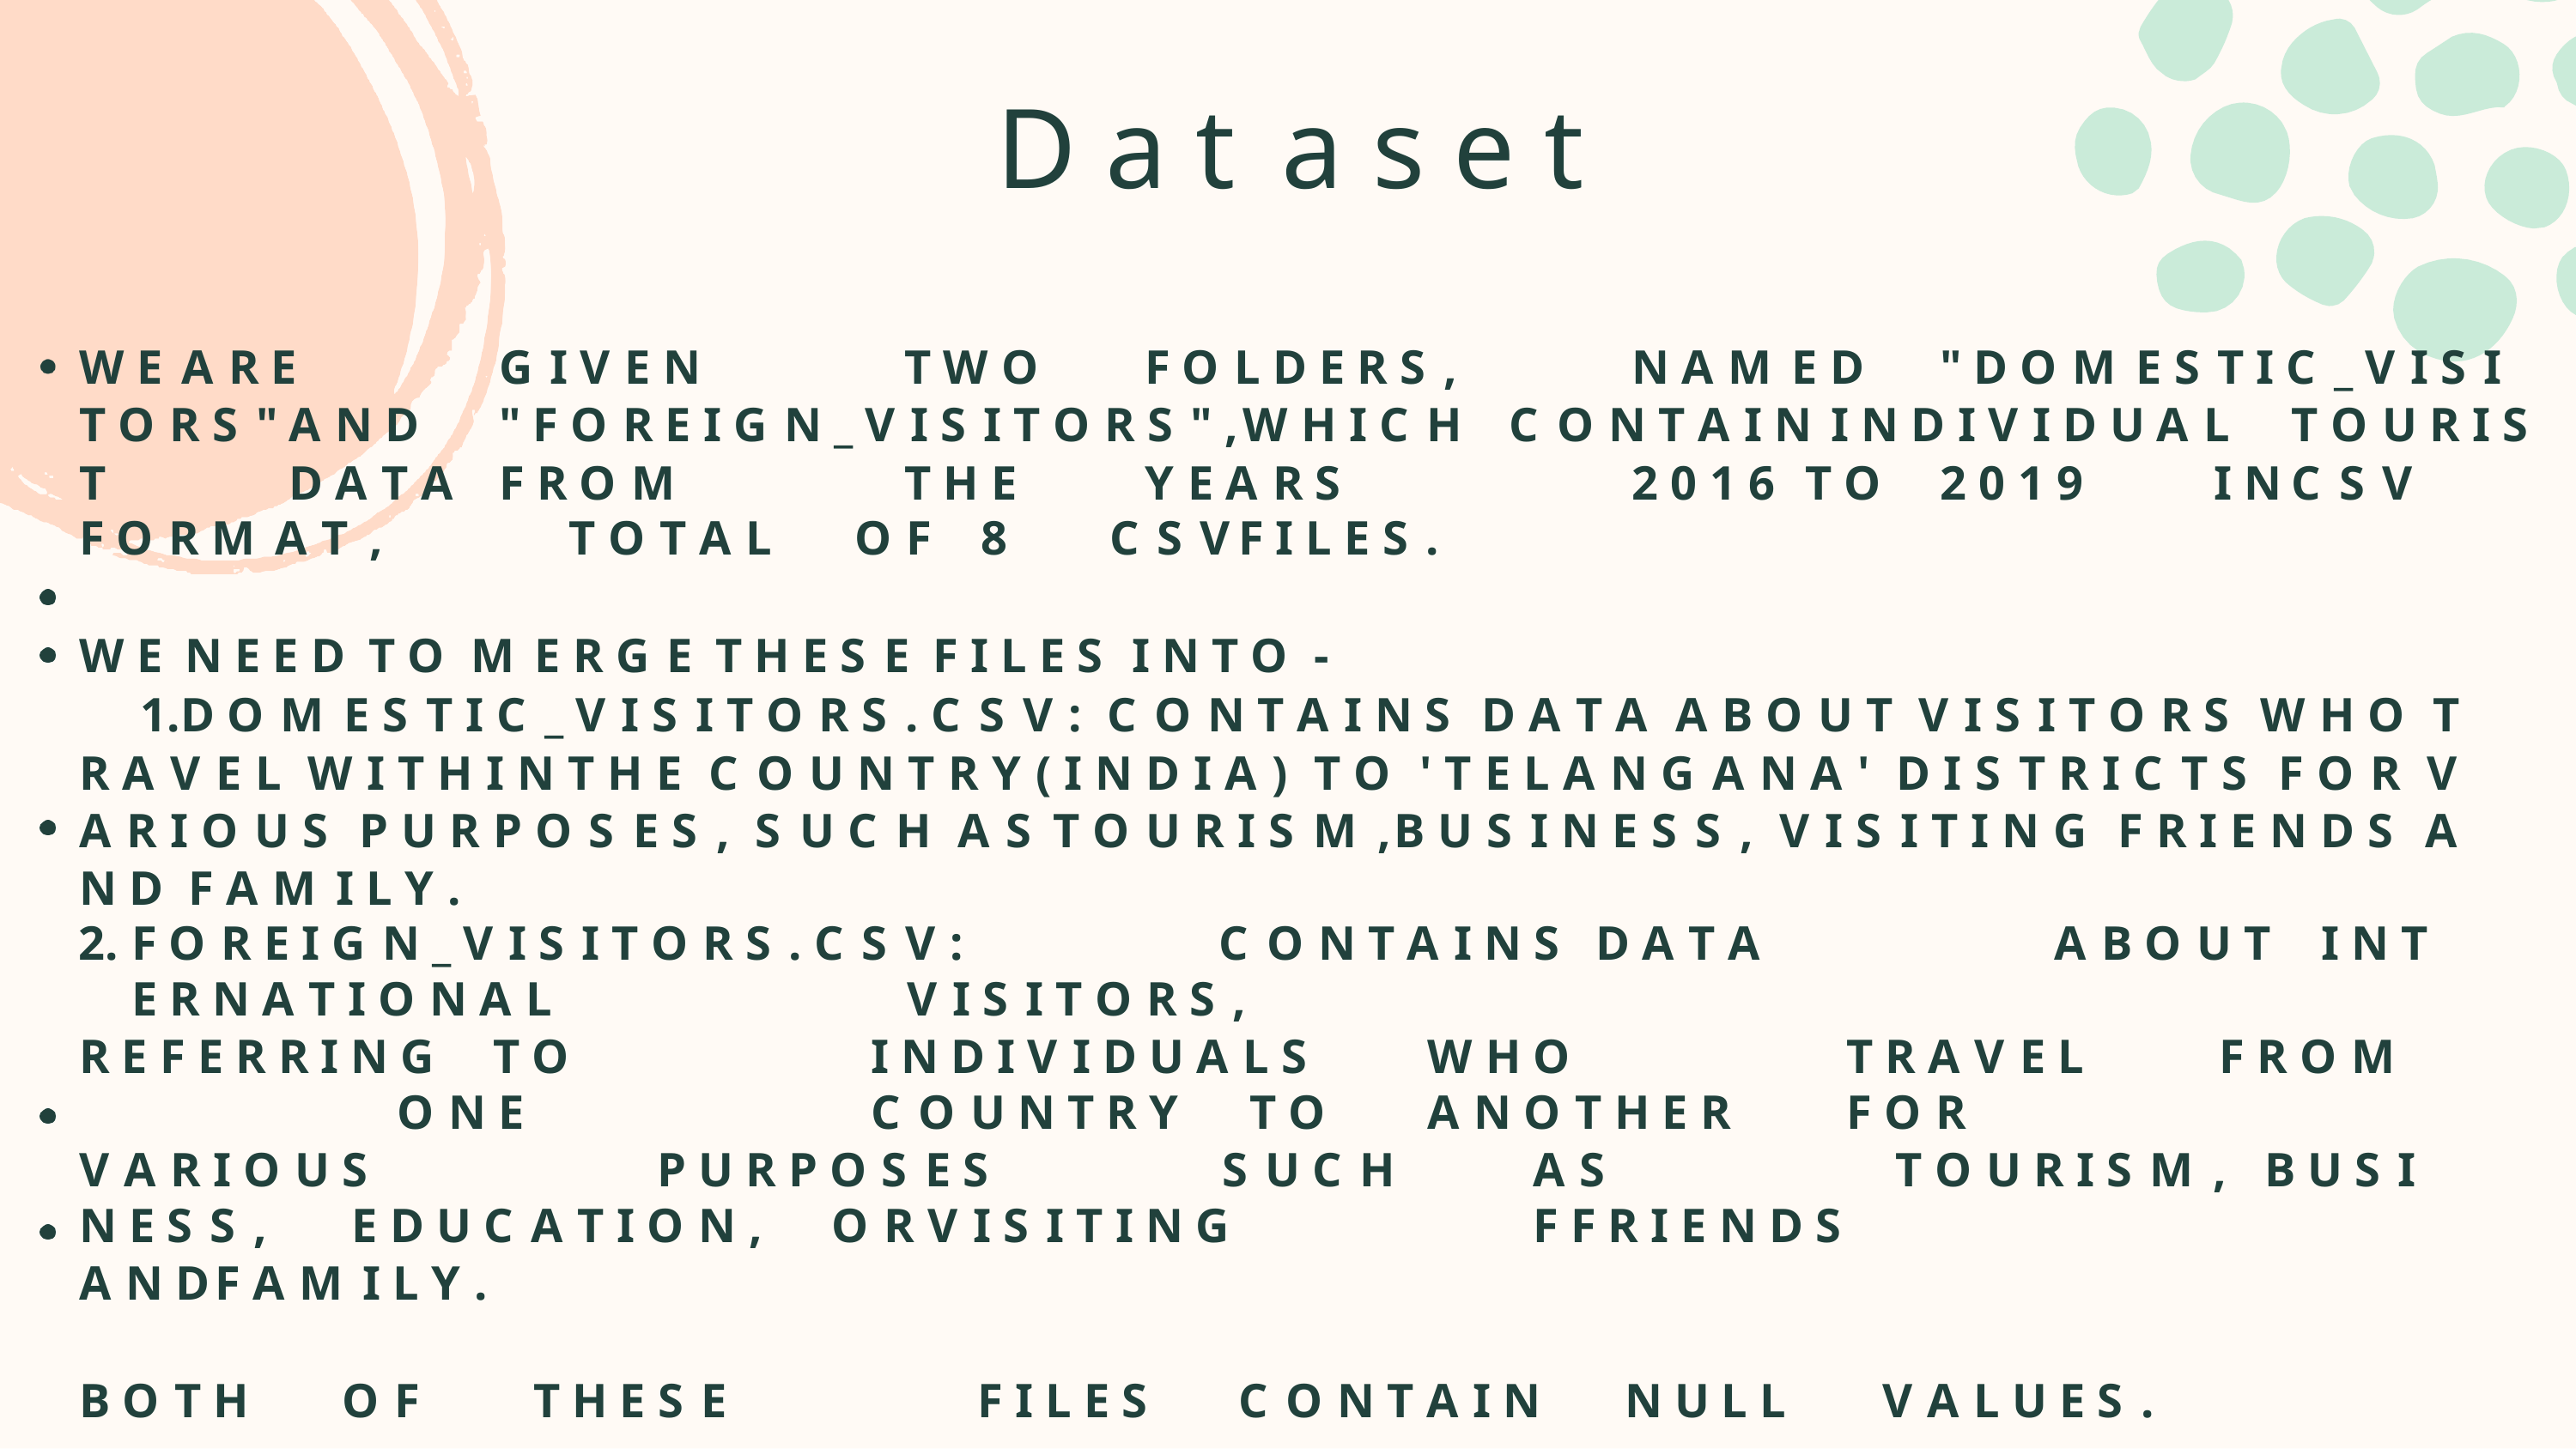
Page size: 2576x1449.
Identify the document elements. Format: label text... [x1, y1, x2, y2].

picture [39, 820, 56, 836]
picture [0, 0, 506, 574]
text_box [2281, 215, 2375, 306]
text_box [2552, 36, 2576, 106]
picture [39, 1108, 56, 1125]
text_box [2138, 0, 2233, 76]
text_box [2369, 0, 2432, 15]
text_box W E A R E G I V E N T W O F O L D E R S , N A M E D " D O M E S T I C _ V I S I T O R S " A N D " F O R E I G N _ V I S I T O R S " , W H I C H C O N T A I N I N D I V I D U A L T O U R I S T D A T A F R O M T H E Y E A R S 2 0 1 6 T O 2 0 1 9 I N C S V F O R M A T , T O T A L O F 8 C S V F I L E S . W E N E E D T O M E R G E T H E S E F I L E S I N T O - D O M E S T I C _ V I S I T O R S . C S V : C O N T A I N S D A T A A B O U T V I S I T O R S W H O T R A V E L W I T H I N T H E C O U N T R Y ( I N D I A ) T O ' T E L A N G A N A ' D I S T R I C T S F O R V A R I O U S P U R P O S E S , S U C H A S T O U R I S M , B U S I N E S S , V I S I T I N G F R I E N D S A N D F A M I L Y . F O R E I G N _ V I S I T O R S . C S V : C O N T A I N S D A T A A B O U T I N T E R N A T I O N A L V I S I T O R S , R E F E R R I N G T O I N D I V I D U A L S W H O T R A V E L F R O M O N E C O U N T R Y T O A N O T H E R F O R V A R I O U S P U R P O S E S S U C H A S T O U R I S M , B U S I N E S S , E D U C A T I O N , O R V I S I T I N G F F R I E N D S A N D F A M I L Y . B O T H O F T H E S E F I L E S C O N T A I N N U L L V A L U E S . I H A V E A L S O U S E D C E N S U S 2 0 1 1 T E L A N G A N A D A T A A S W E L L . [76, 333, 2540, 1449]
title D a t a s e t [509, 76, 2281, 321]
picture [39, 589, 56, 605]
text_box [2348, 135, 2439, 220]
text_box [2281, 18, 2380, 115]
text_box [2484, 147, 2570, 229]
text_box [2393, 258, 2518, 333]
text_box [2556, 246, 2576, 316]
picture [39, 646, 56, 663]
picture [39, 1223, 56, 1240]
text_box [2415, 33, 2520, 117]
text_box [2281, 121, 2290, 185]
